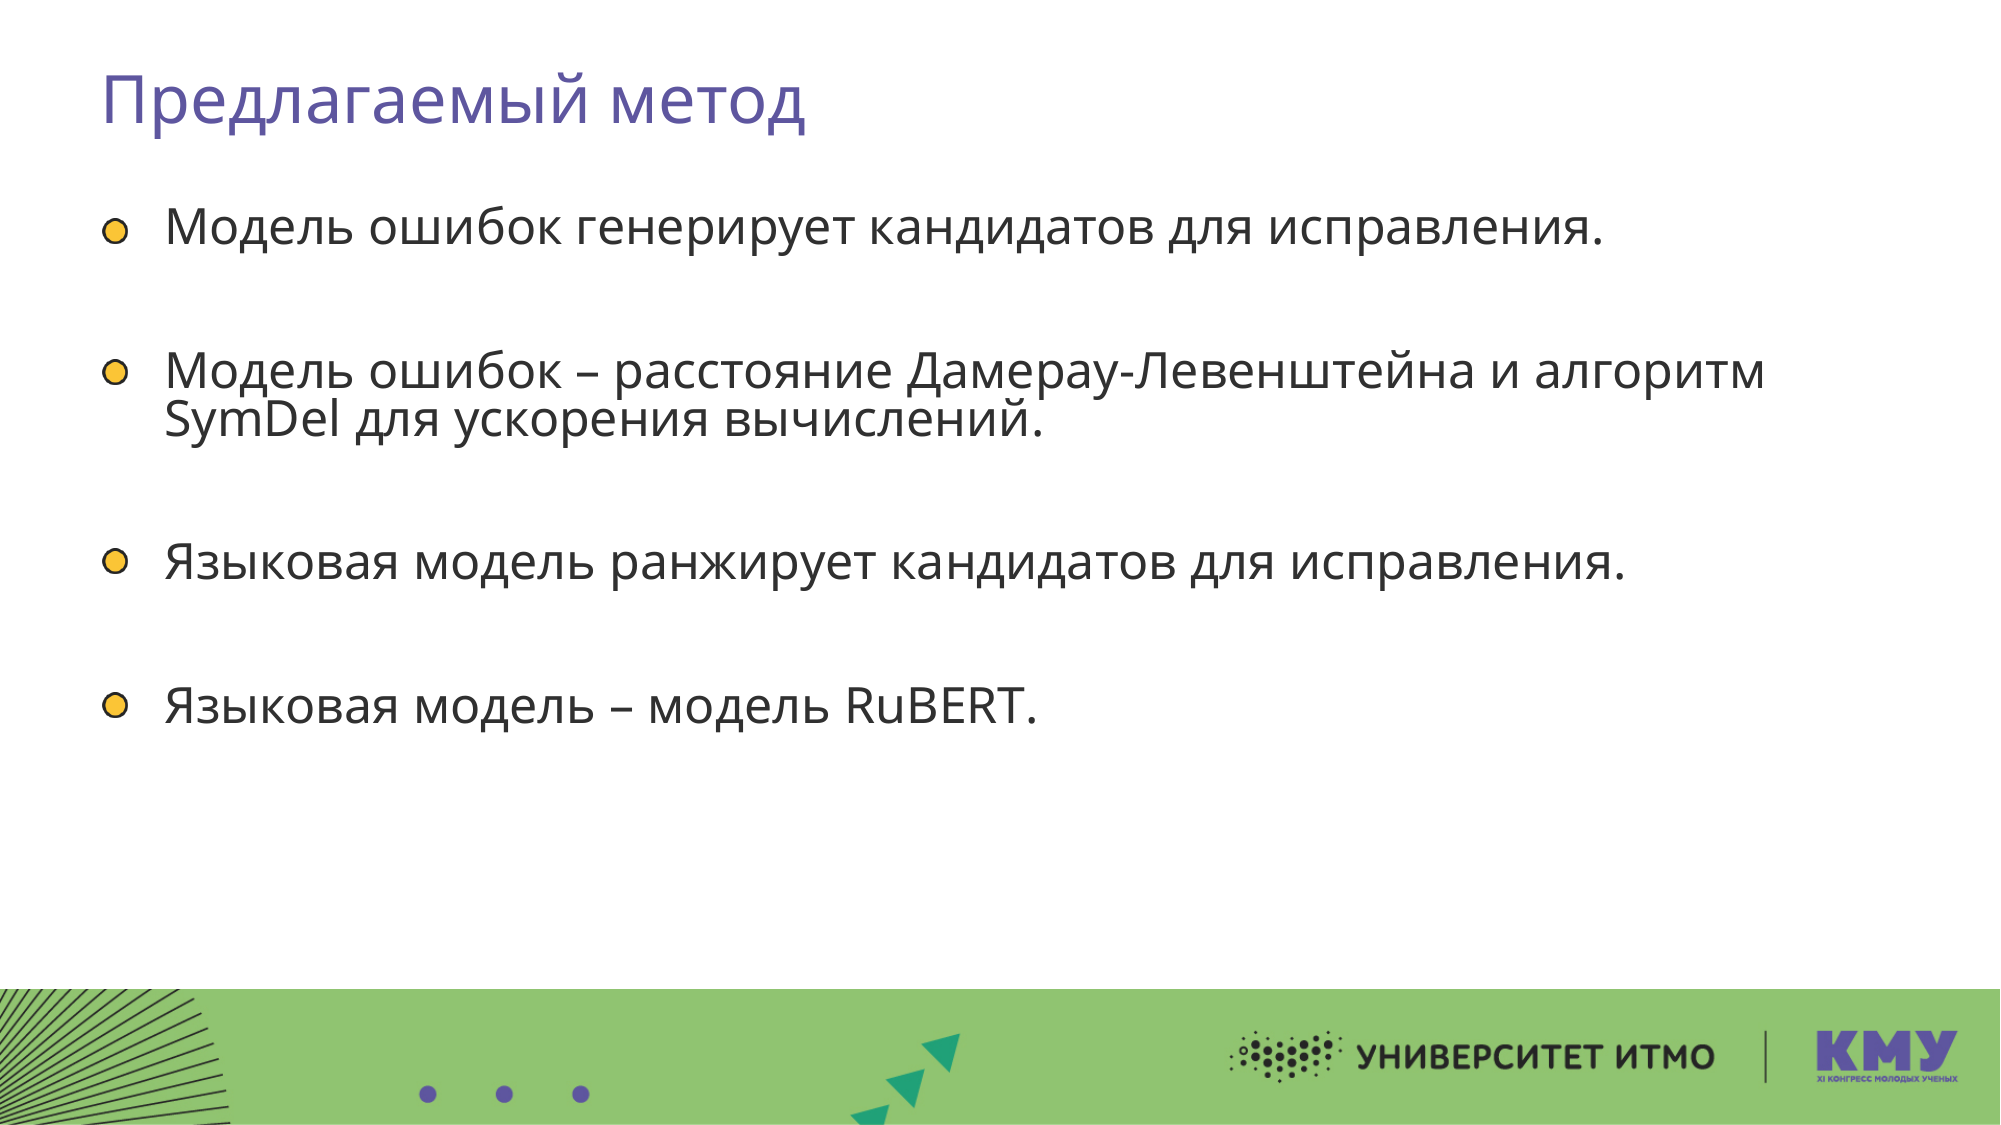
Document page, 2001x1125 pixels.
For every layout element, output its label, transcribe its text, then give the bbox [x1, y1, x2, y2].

picture [102, 359, 128, 385]
picture [102, 218, 128, 244]
picture [102, 692, 128, 718]
text_box Модель ошибок генерирует кандидатов для исправления. Модель ошибок – расстояние Дамерау-Левенштейна и алгоритм SymDel для ускорения вычислений. Языковая модель ранжирует кандидатов для исправления. Языковая модель – модель RuBERT. [149, 199, 1950, 789]
picture [0, 989, 2000, 1125]
picture [102, 548, 128, 574]
title Предлагаемый метод [85, 32, 1886, 161]
